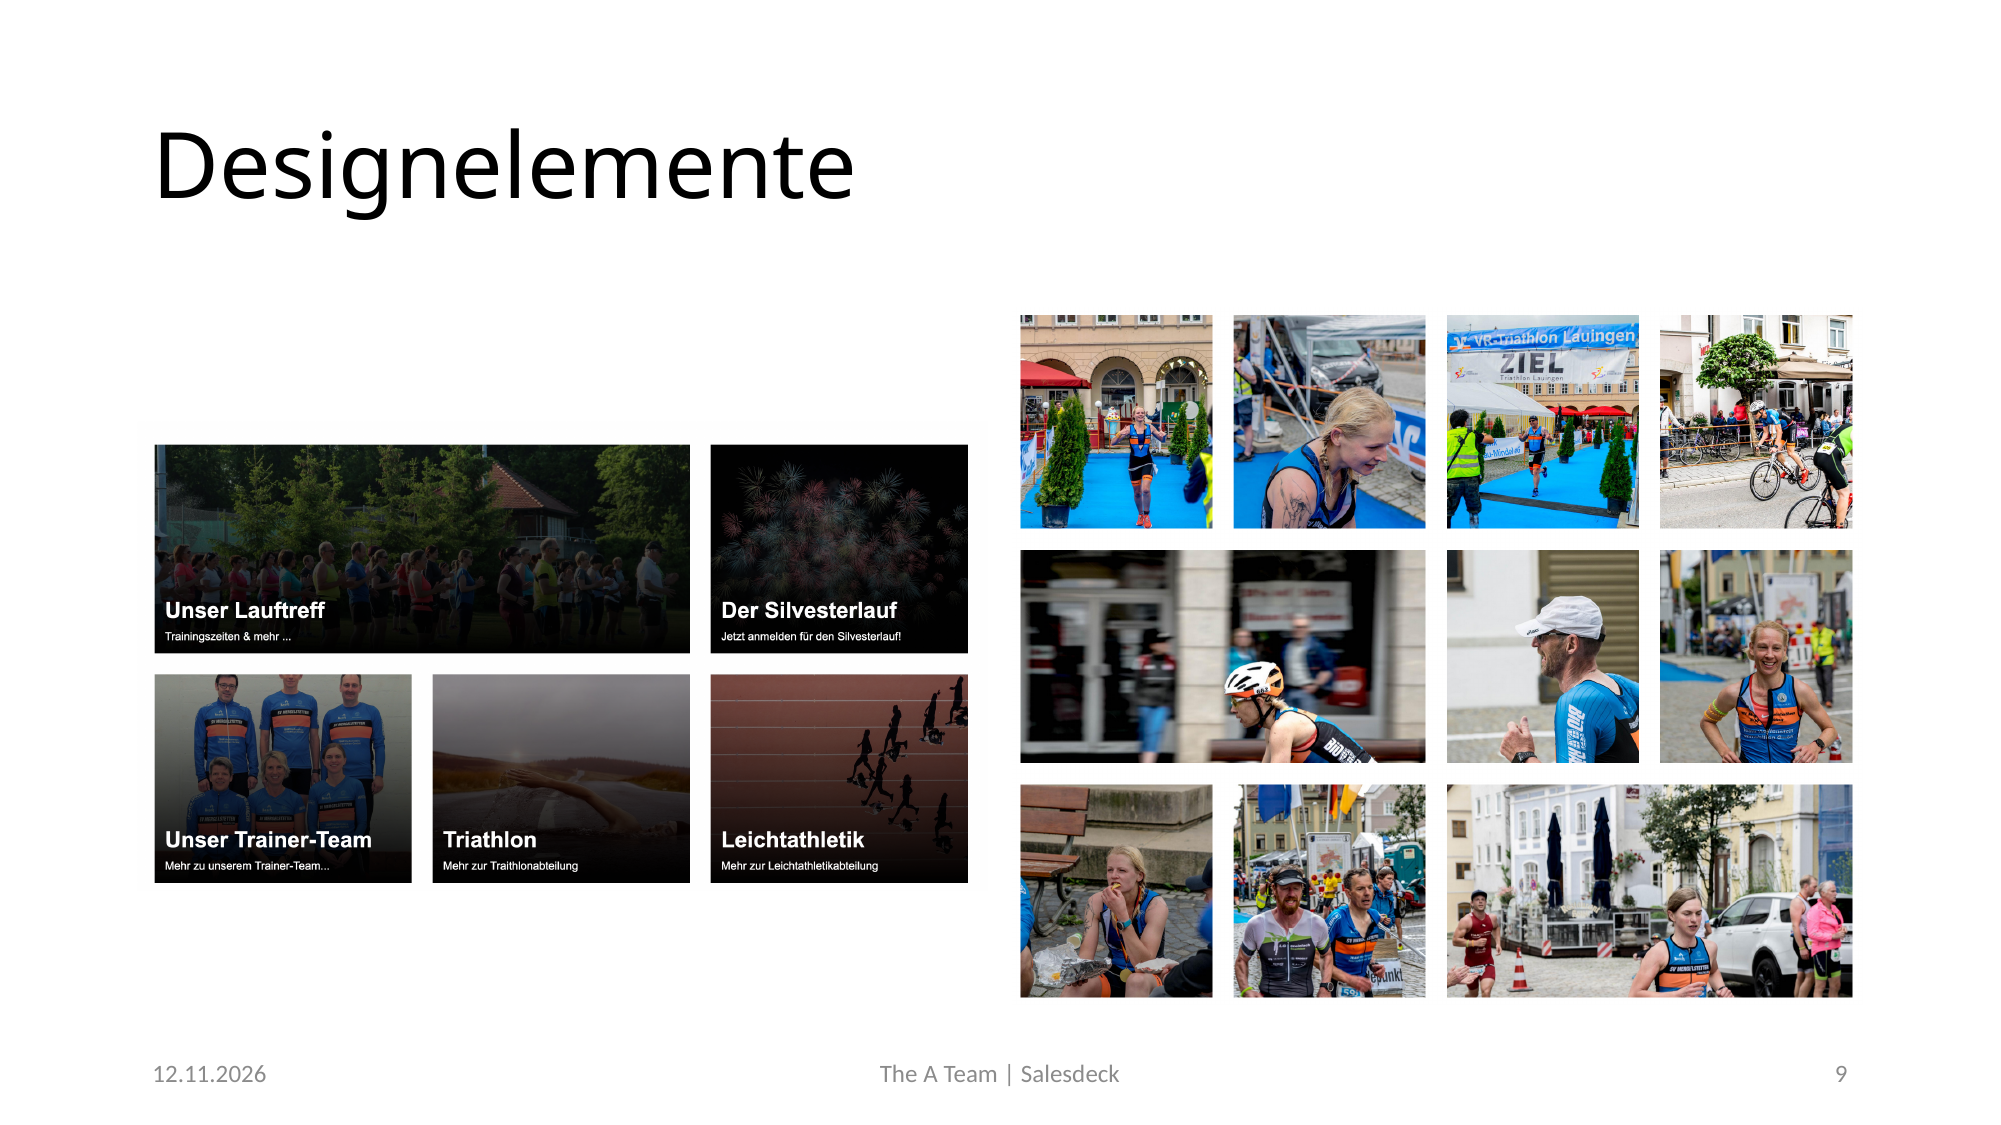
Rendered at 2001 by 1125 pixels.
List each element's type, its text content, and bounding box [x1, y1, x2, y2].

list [137, 421, 988, 892]
title Designelemente [137, 59, 1863, 278]
footer The A Team | Salesdeck [662, 1042, 1338, 1103]
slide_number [137, 1042, 588, 1103]
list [1012, 307, 1863, 1005]
slide_number 9 [1412, 1042, 1863, 1103]
